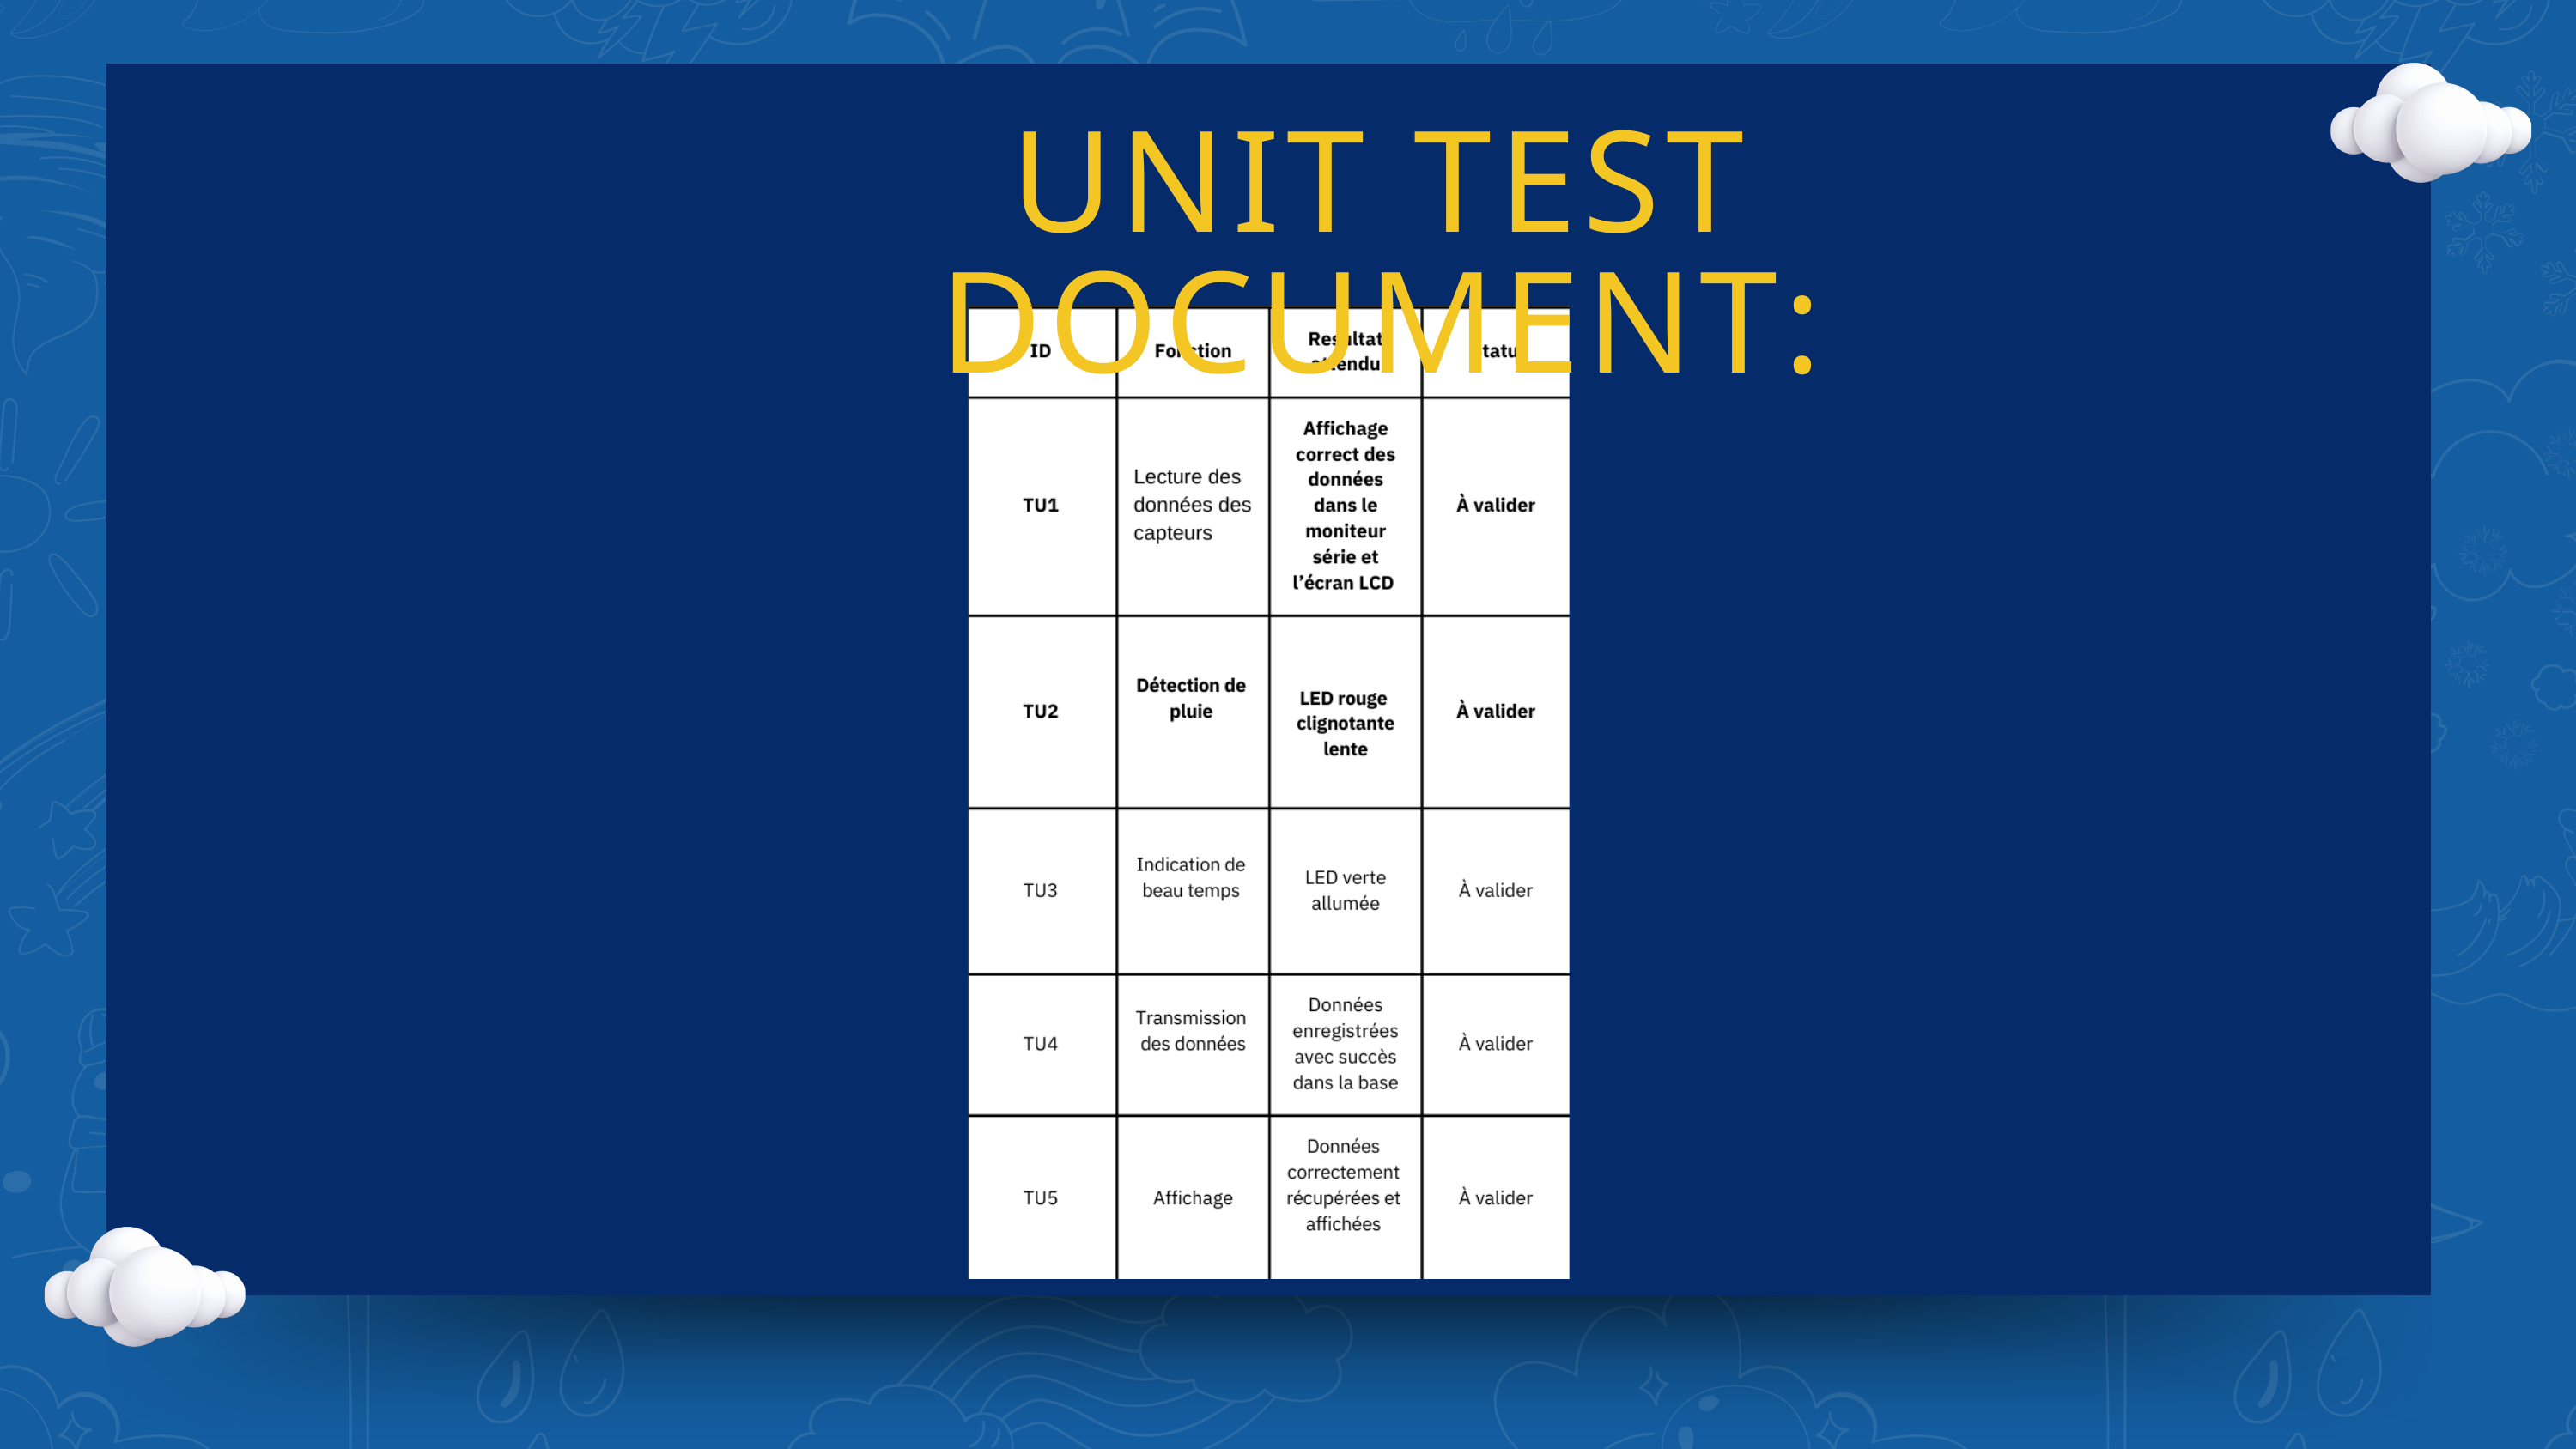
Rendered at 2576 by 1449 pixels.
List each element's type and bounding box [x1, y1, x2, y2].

text_box [0, 0, 2576, 1449]
text_box [106, 63, 2432, 1441]
